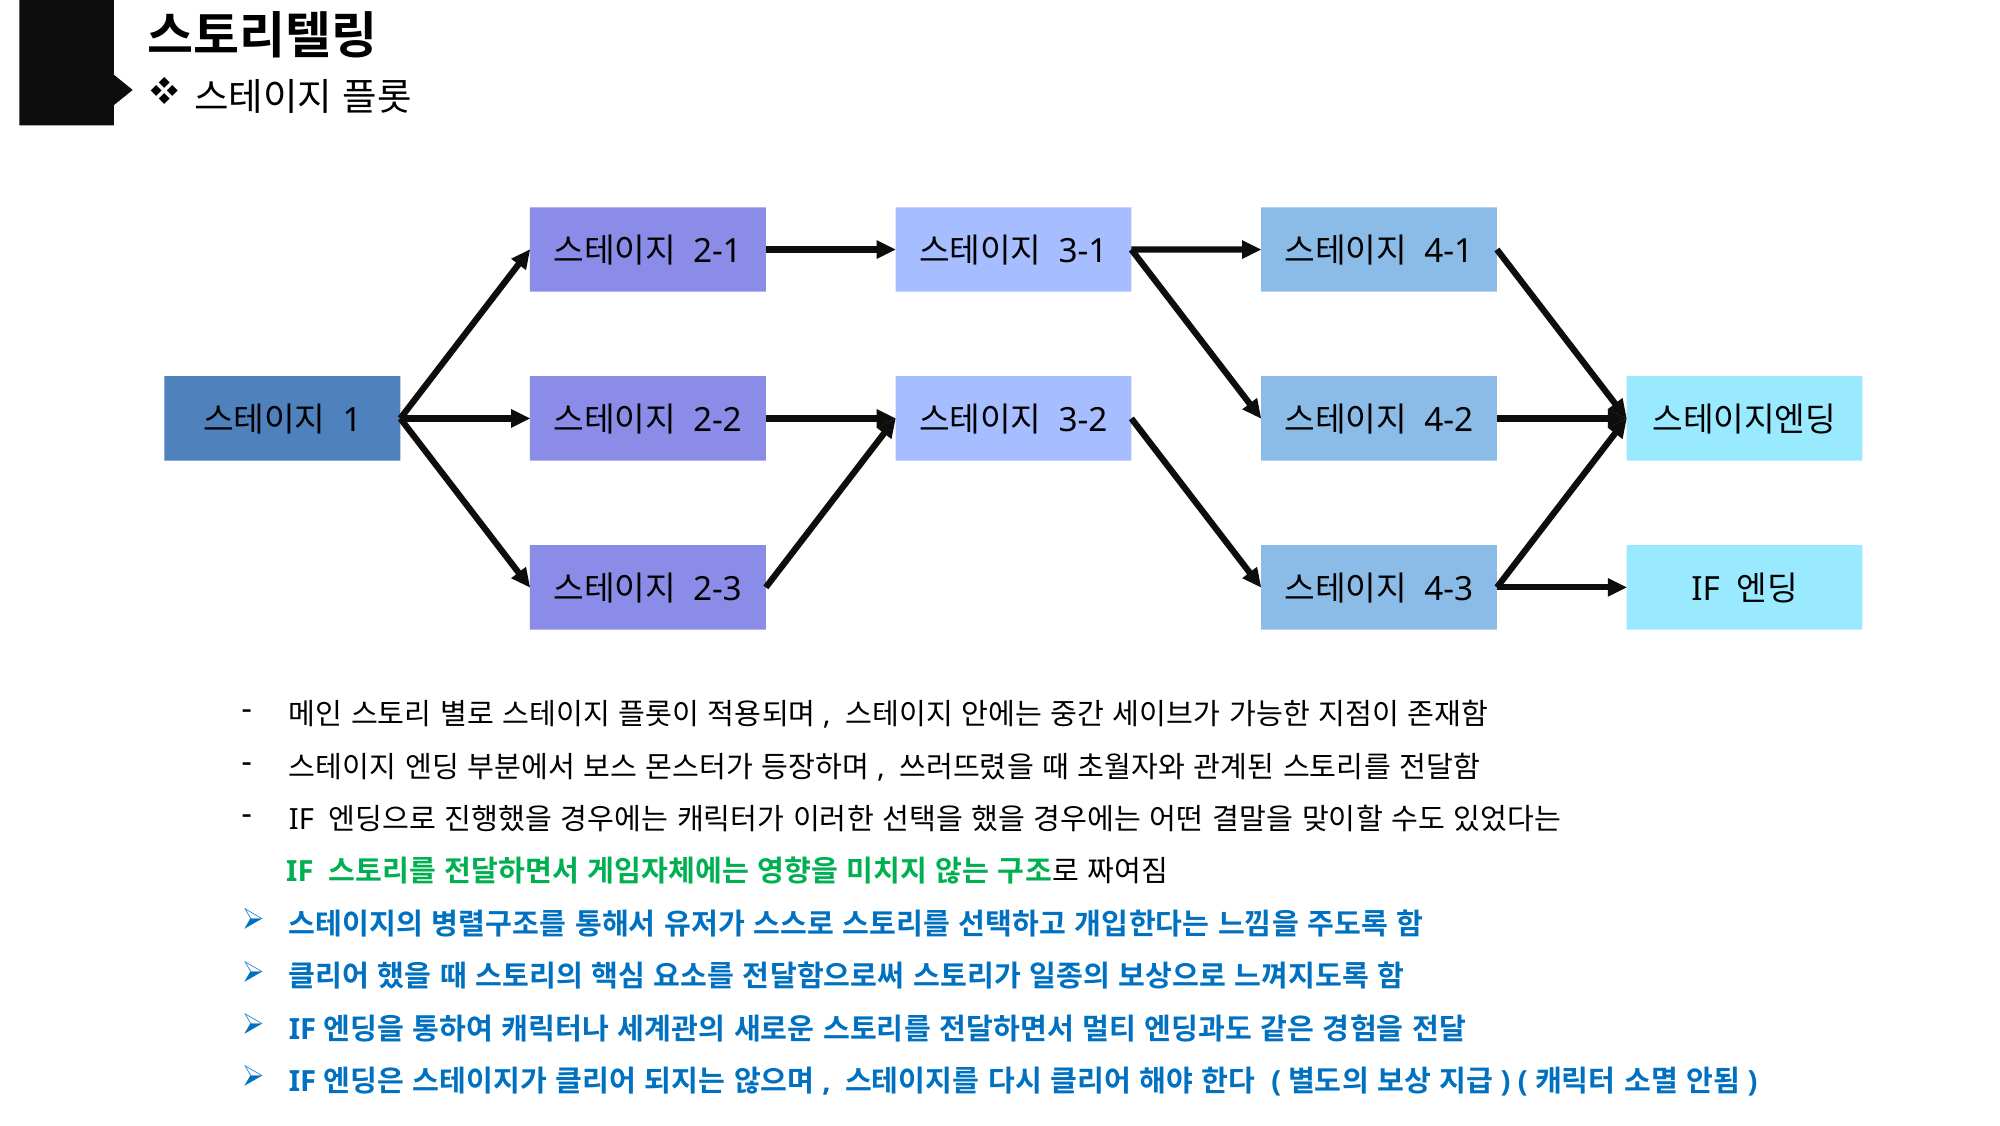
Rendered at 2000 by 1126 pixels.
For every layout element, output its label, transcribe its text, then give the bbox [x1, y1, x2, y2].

text_box 스테이지 4-1 [1259, 205, 1499, 294]
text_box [400, 418, 531, 588]
list 스테이지 플롯 [132, 68, 1237, 123]
text_box 스테이지 4-3 [1259, 543, 1499, 632]
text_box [1496, 249, 1627, 418]
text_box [1131, 249, 1262, 418]
text_box 스테이지 3-2 [893, 374, 1126, 463]
list 스토리텔링 [132, 0, 1237, 67]
text_box 스테이지 4-2 [1265, 374, 1491, 463]
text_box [765, 418, 896, 588]
text_box 스테이지 1 [162, 374, 395, 463]
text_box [400, 249, 531, 416]
text_box 스테이지엔딩 [1630, 374, 1865, 463]
text_box 스테이지 2-3 [528, 543, 768, 632]
text_box 스테이지 3-1 [893, 205, 1133, 294]
text_box 스테이지 2-2 [535, 374, 768, 463]
text_box 메인 스토리 별로 스테이지 플롯이 적용되며, 스테이지 안에는 중간 세이브가 가능한 지점이 존재함 스테이지 엔딩 부분에서 보스 몬스터가 등장하며, 쓰러뜨렸을 때 초월자와 관계된 스토리를 전달함 IF 엔딩으로 진행했을 경우에는 캐릭터가 이러한 선택을 했을 경우에는 어떤 결말을 맞이할 수도 있었다는 IF 스토리를 전달하면서 게임자체에는 영향을 미치지 않는 구조로 짜여짐 스테이지의 병렬구조를 통해서 유저가 스스로 스토리를 선택하고 개입한다는 느낌을 주도록 함 클리어 했을 때 스토리의 핵심 요소를 전달함으로써 스토리가 일종의 보상으로 느껴지도록 함 IF엔딩을 통하여 캐릭터나 세계관의 새로운 스토리를 전달하면서 멀티 엔딩과도 같은 경험을 전달 IF엔딩은 스테이지가 클리어 되지는 않으며, 스테이지를 다시 클리어 해야 한다 (별도의 보상 지급) (캐릭터 소멸 안됨) [227, 670, 1773, 1105]
text_box 스테이지 2-1 [528, 205, 768, 294]
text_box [1131, 418, 1262, 588]
text_box IF 엔딩 [1624, 543, 1865, 632]
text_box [1496, 418, 1627, 587]
